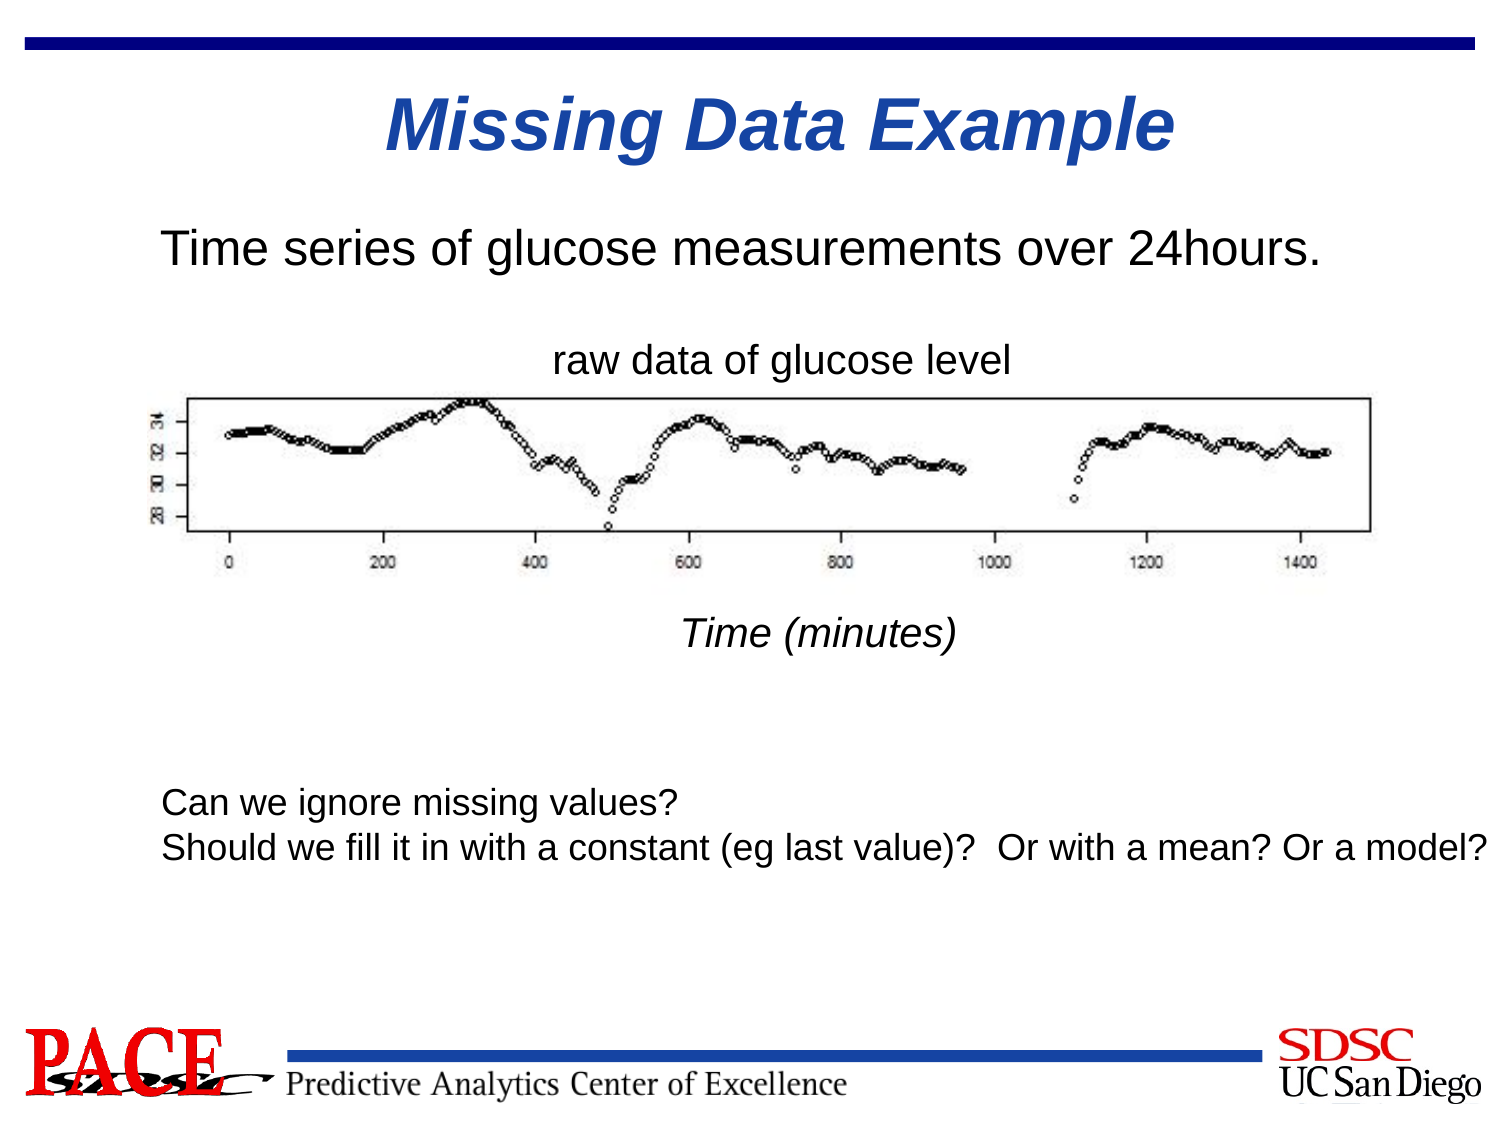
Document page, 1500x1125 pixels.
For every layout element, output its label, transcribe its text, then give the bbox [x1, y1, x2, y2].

list Time series of glucose measurements over 24hours. [145, 184, 1349, 356]
picture [1279, 1066, 1481, 1104]
picture [25, 1025, 276, 1101]
text_box Can we ignore missing values? Should we fill it in with a constant (eg last value)? Or with a mean? Or a model? [146, 770, 1500, 876]
picture [1279, 1028, 1413, 1061]
title Missing Data Example [262, 50, 1300, 184]
text_box raw data of glucose level [537, 325, 1028, 356]
picture [286, 1064, 858, 1103]
text_box Time (minutes) [664, 607, 973, 664]
picture [98, 358, 1412, 600]
